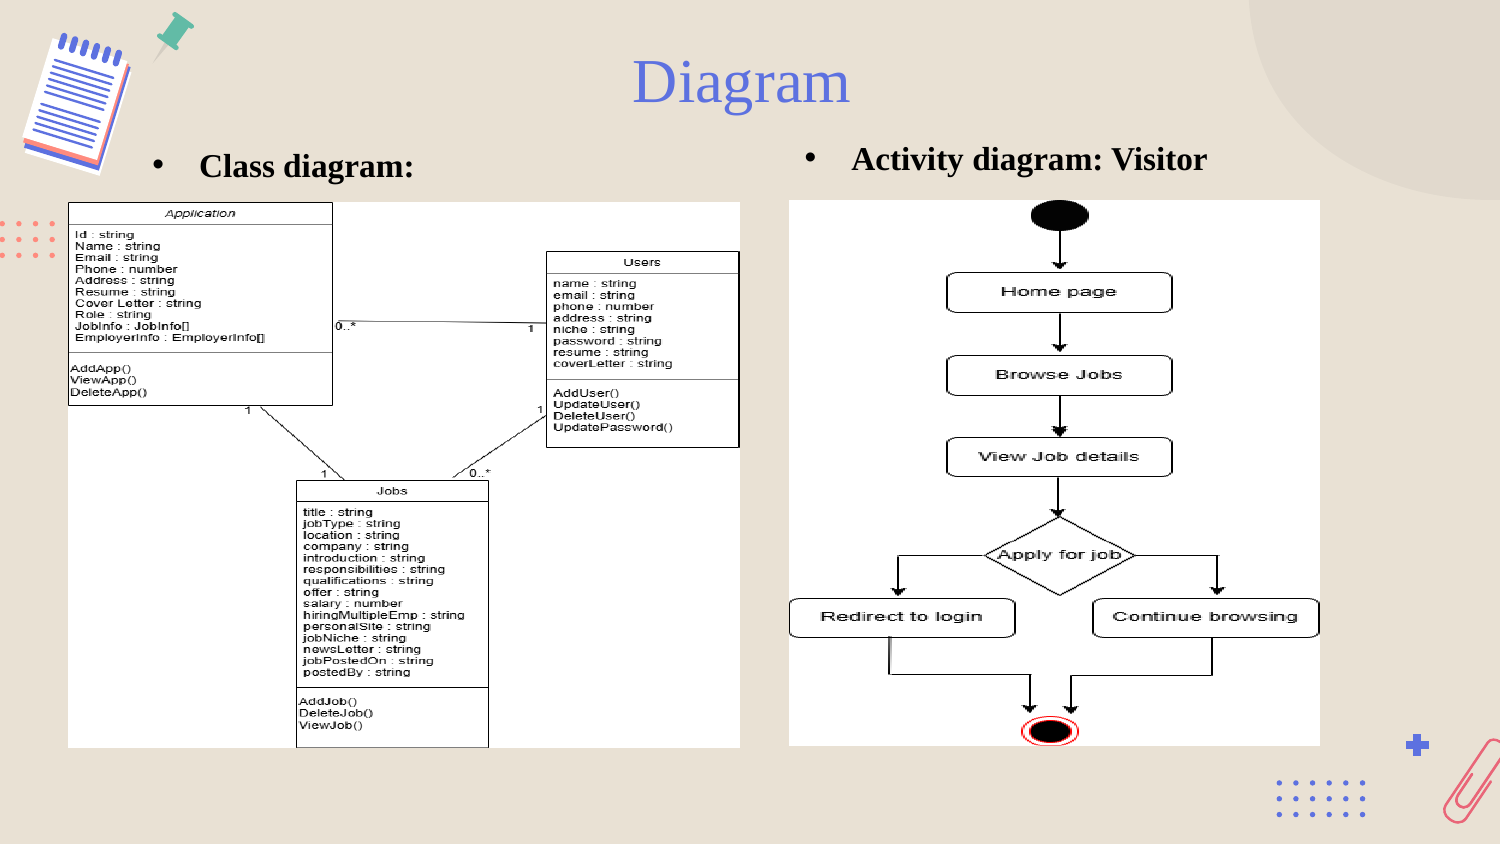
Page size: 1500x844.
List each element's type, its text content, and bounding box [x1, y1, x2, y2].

text_box Diagram [116, 39, 1383, 134]
picture [68, 201, 740, 748]
text_box Activity diagram: Visitor [789, 129, 1320, 185]
picture [789, 200, 1320, 747]
text_box Class diagram: [137, 137, 667, 200]
